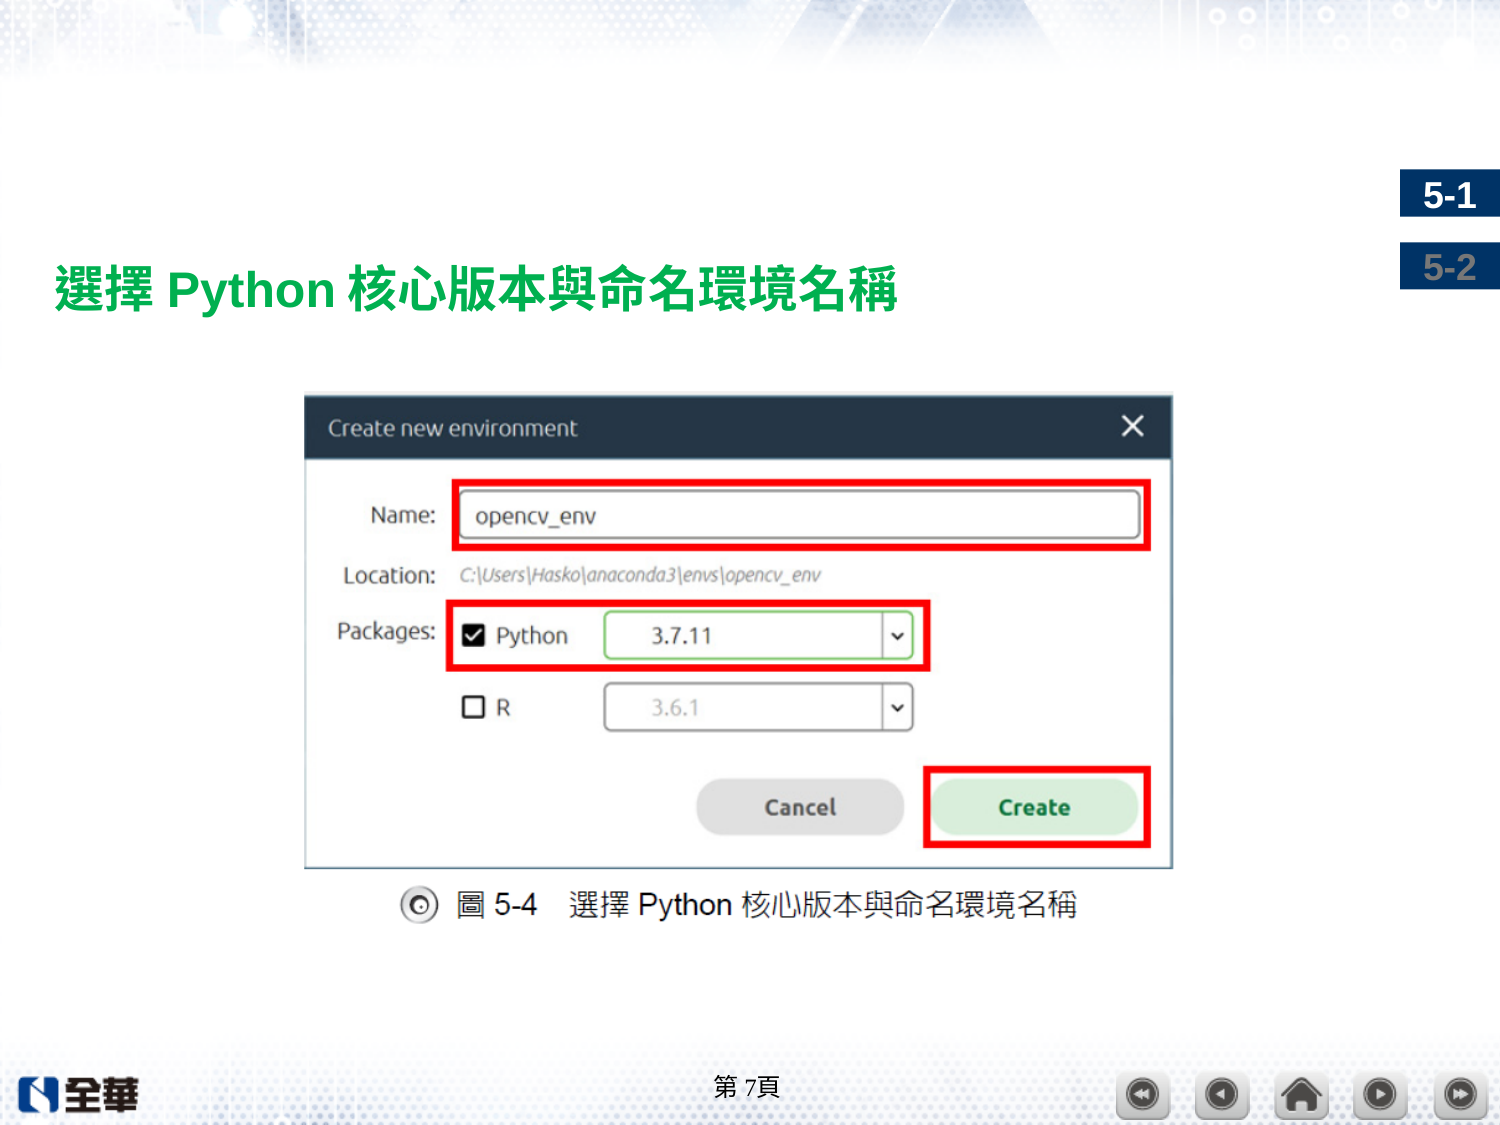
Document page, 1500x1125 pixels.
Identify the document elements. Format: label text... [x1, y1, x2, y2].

picture [0, 0, 1500, 1125]
list 選擇Python核心版本與命名環境名稱 [29, 219, 1386, 1048]
